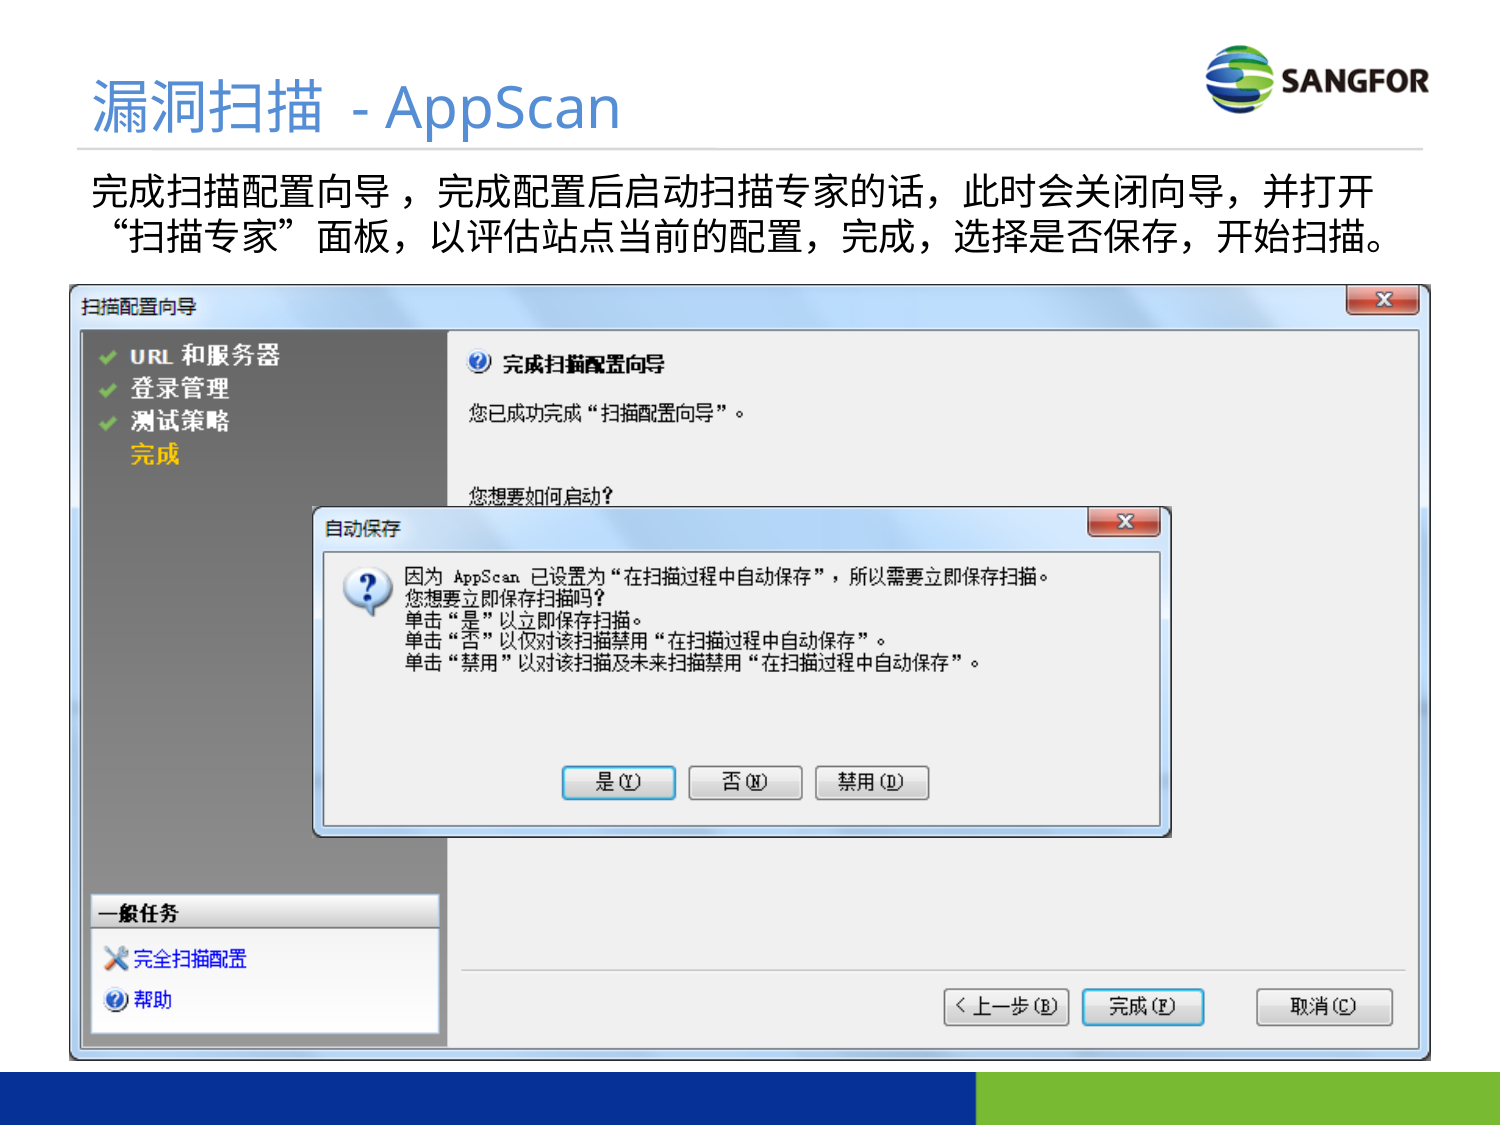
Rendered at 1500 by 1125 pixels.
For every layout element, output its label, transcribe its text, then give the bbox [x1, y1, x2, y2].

picture [69, 284, 1431, 1061]
picture [1198, 42, 1437, 119]
picture [0, 1069, 1500, 1125]
text_box 完成扫描配置向导 ，完成配置后启动扫描专家的话，此时会关闭向导，并打开“扫描专家”面板，以评估站点当前的配置，完成，选择是否保存，开始扫描。 [76, 160, 1437, 266]
text_box 漏洞扫描 - AppScan [76, 63, 1172, 148]
